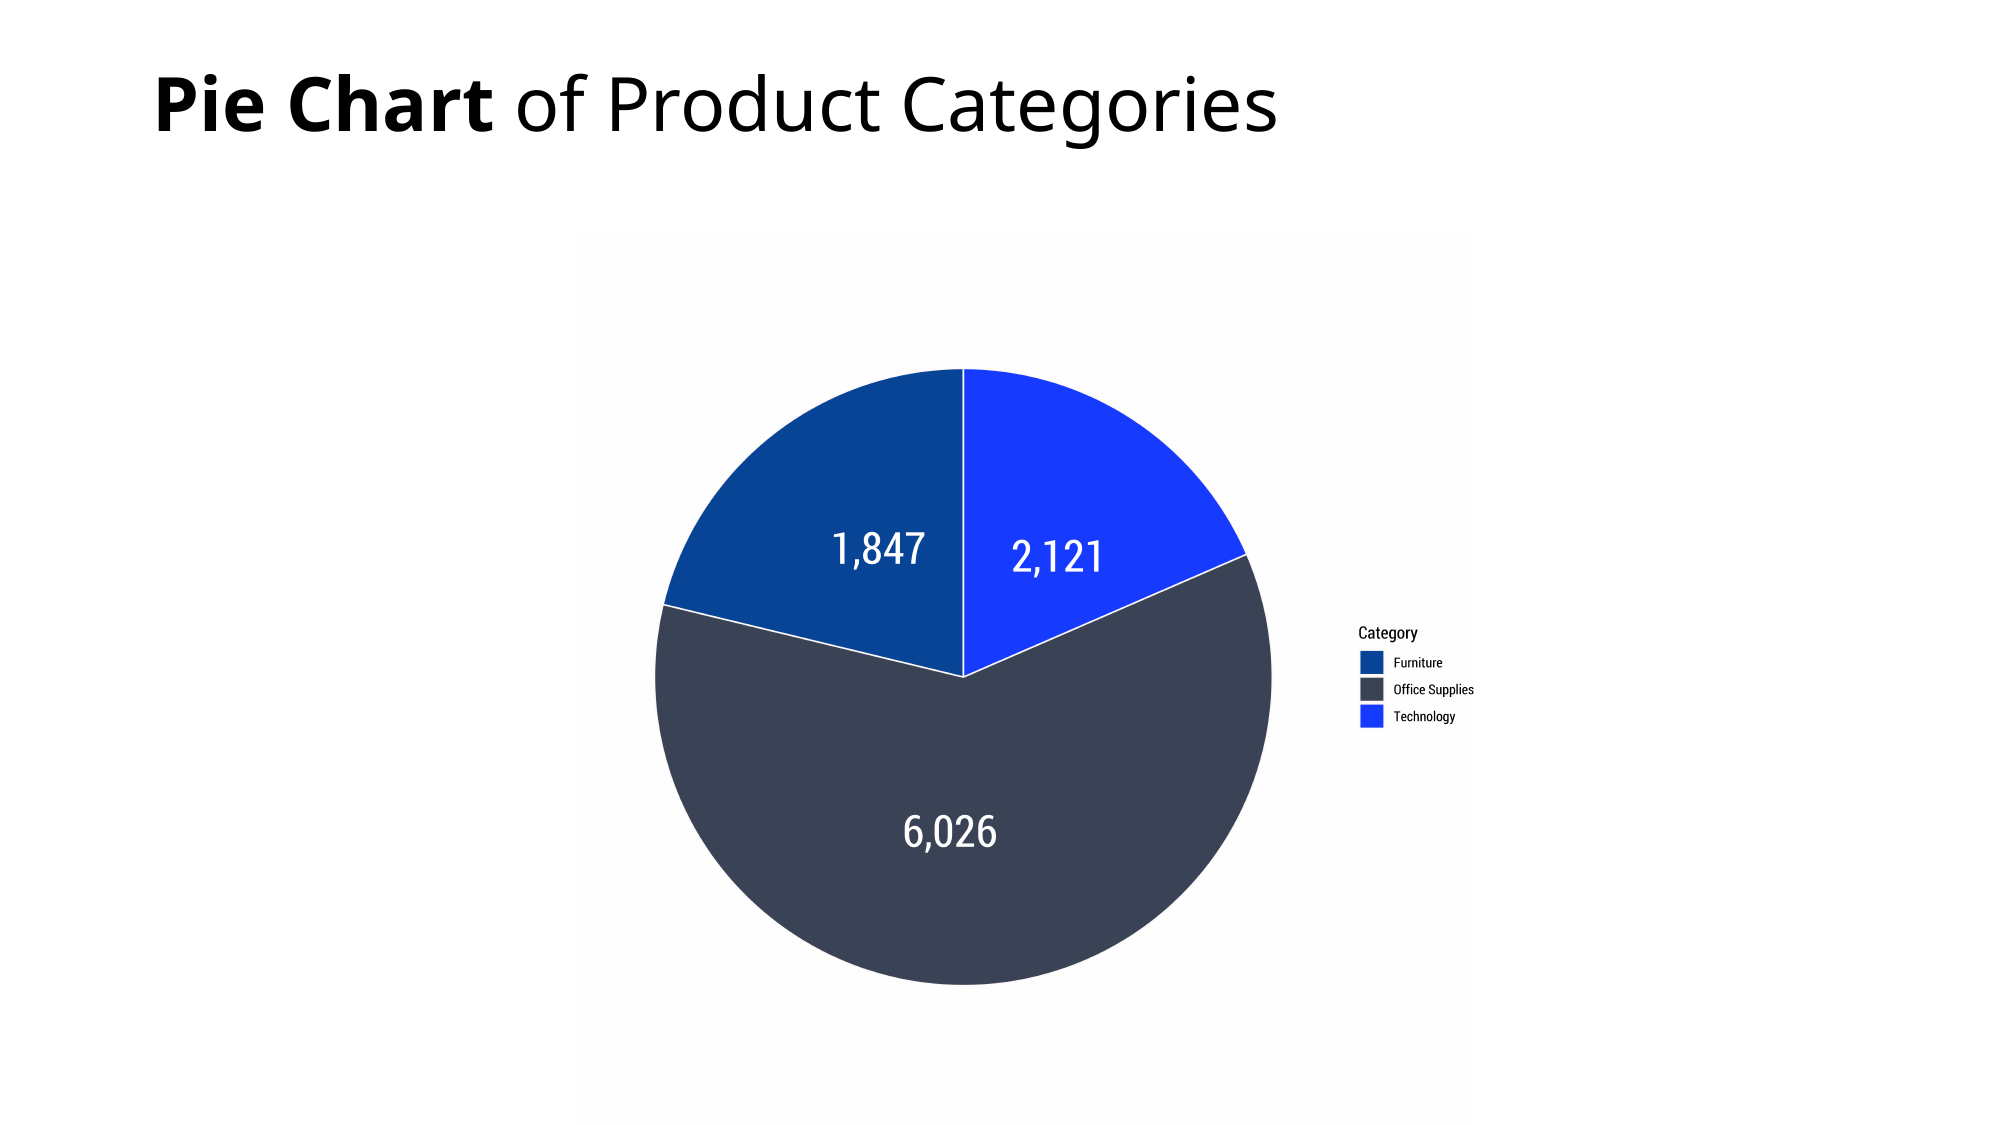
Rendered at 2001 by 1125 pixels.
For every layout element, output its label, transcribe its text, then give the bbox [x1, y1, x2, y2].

title Pie Chart of Product Categories [137, 39, 1863, 175]
picture [577, 229, 1474, 1125]
